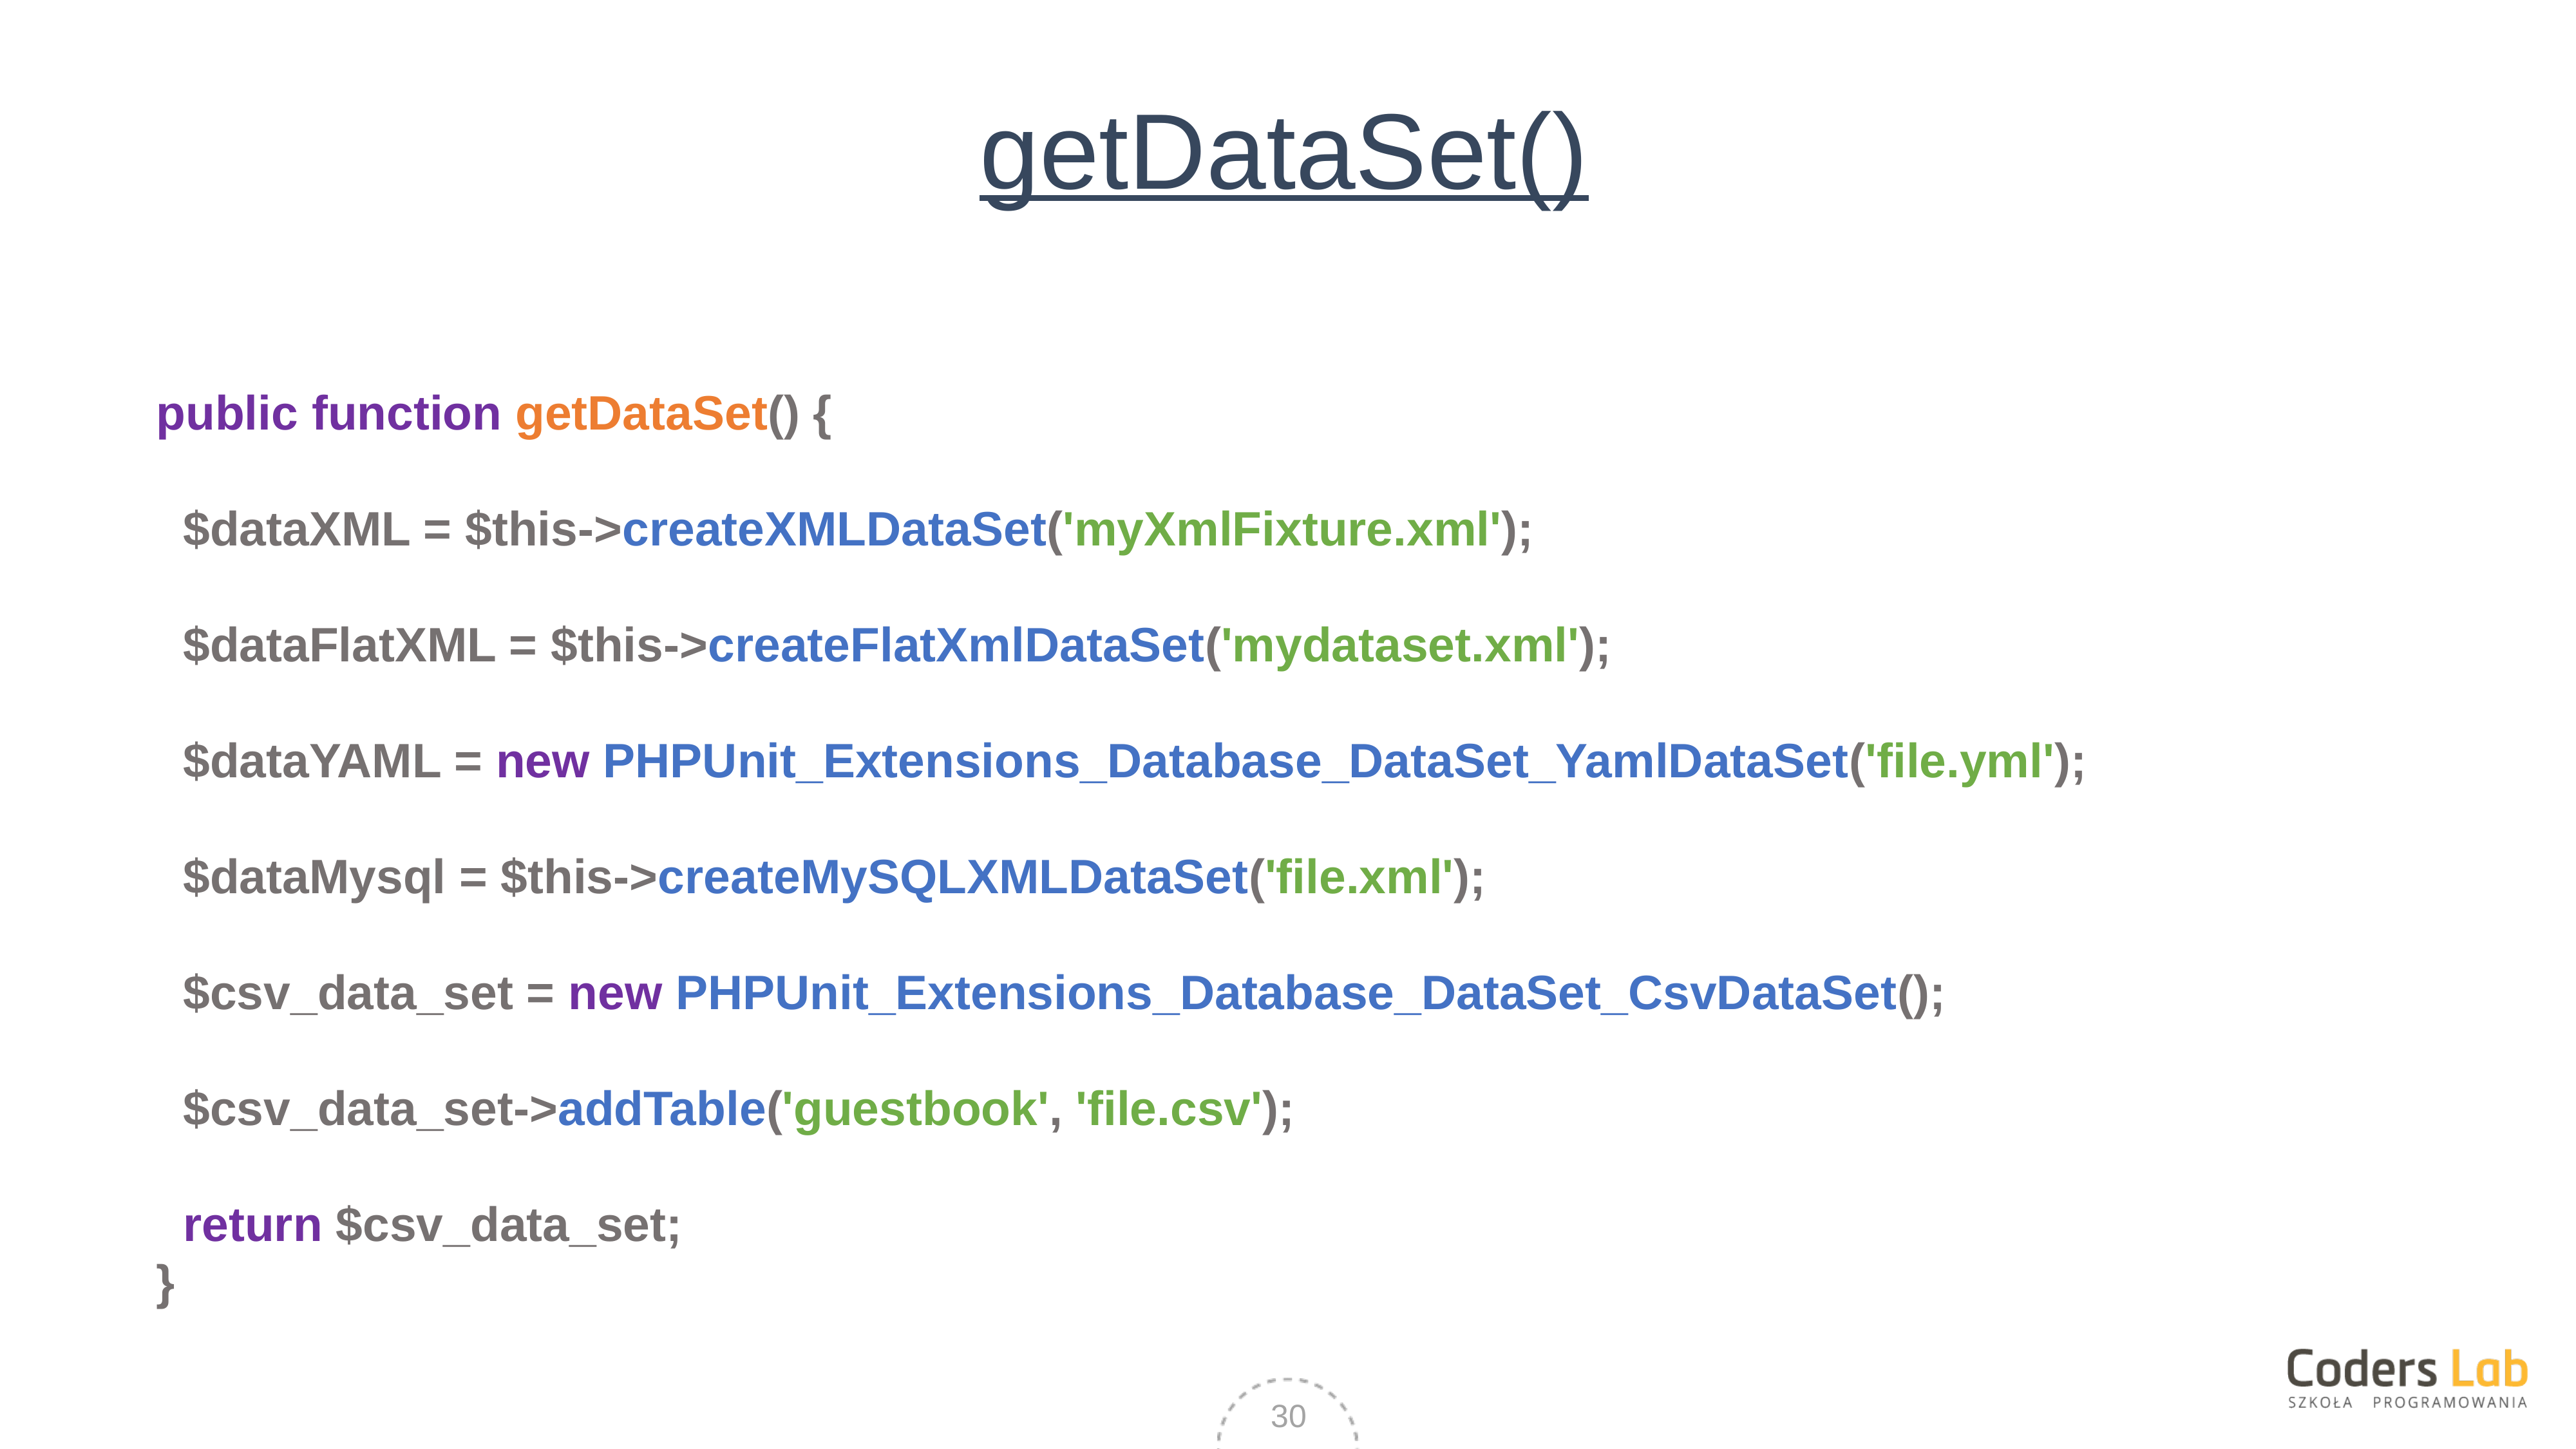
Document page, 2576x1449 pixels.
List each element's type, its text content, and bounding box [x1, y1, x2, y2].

text_box public function getDataSet() { $dataXML = $this->createXMLDataSet('myXmlFixture.xml'); $dataFlatXML = $this->createFlatXmlDataSet('mydataset.xml'); $dataYAML = new PHPUnit_Extensions_Database_DataSet_YamlDataSet('file.yml'); $dataMysql = $this->createMySQLXMLDataSet('file.xml'); $csv_data_set = new PHPUnit_Extensions_Database_DataSet_CsvDataSet(); $csv_data_set->addTable('guestbook', 'file.csv'); return $csv_data_set; } [147, 377, 2422, 1314]
picture [2282, 1340, 2533, 1421]
slide_number 30 [1266, 1395, 1311, 1444]
picture [1217, 1378, 1359, 1449]
title getDataSet() [147, 77, 2422, 208]
